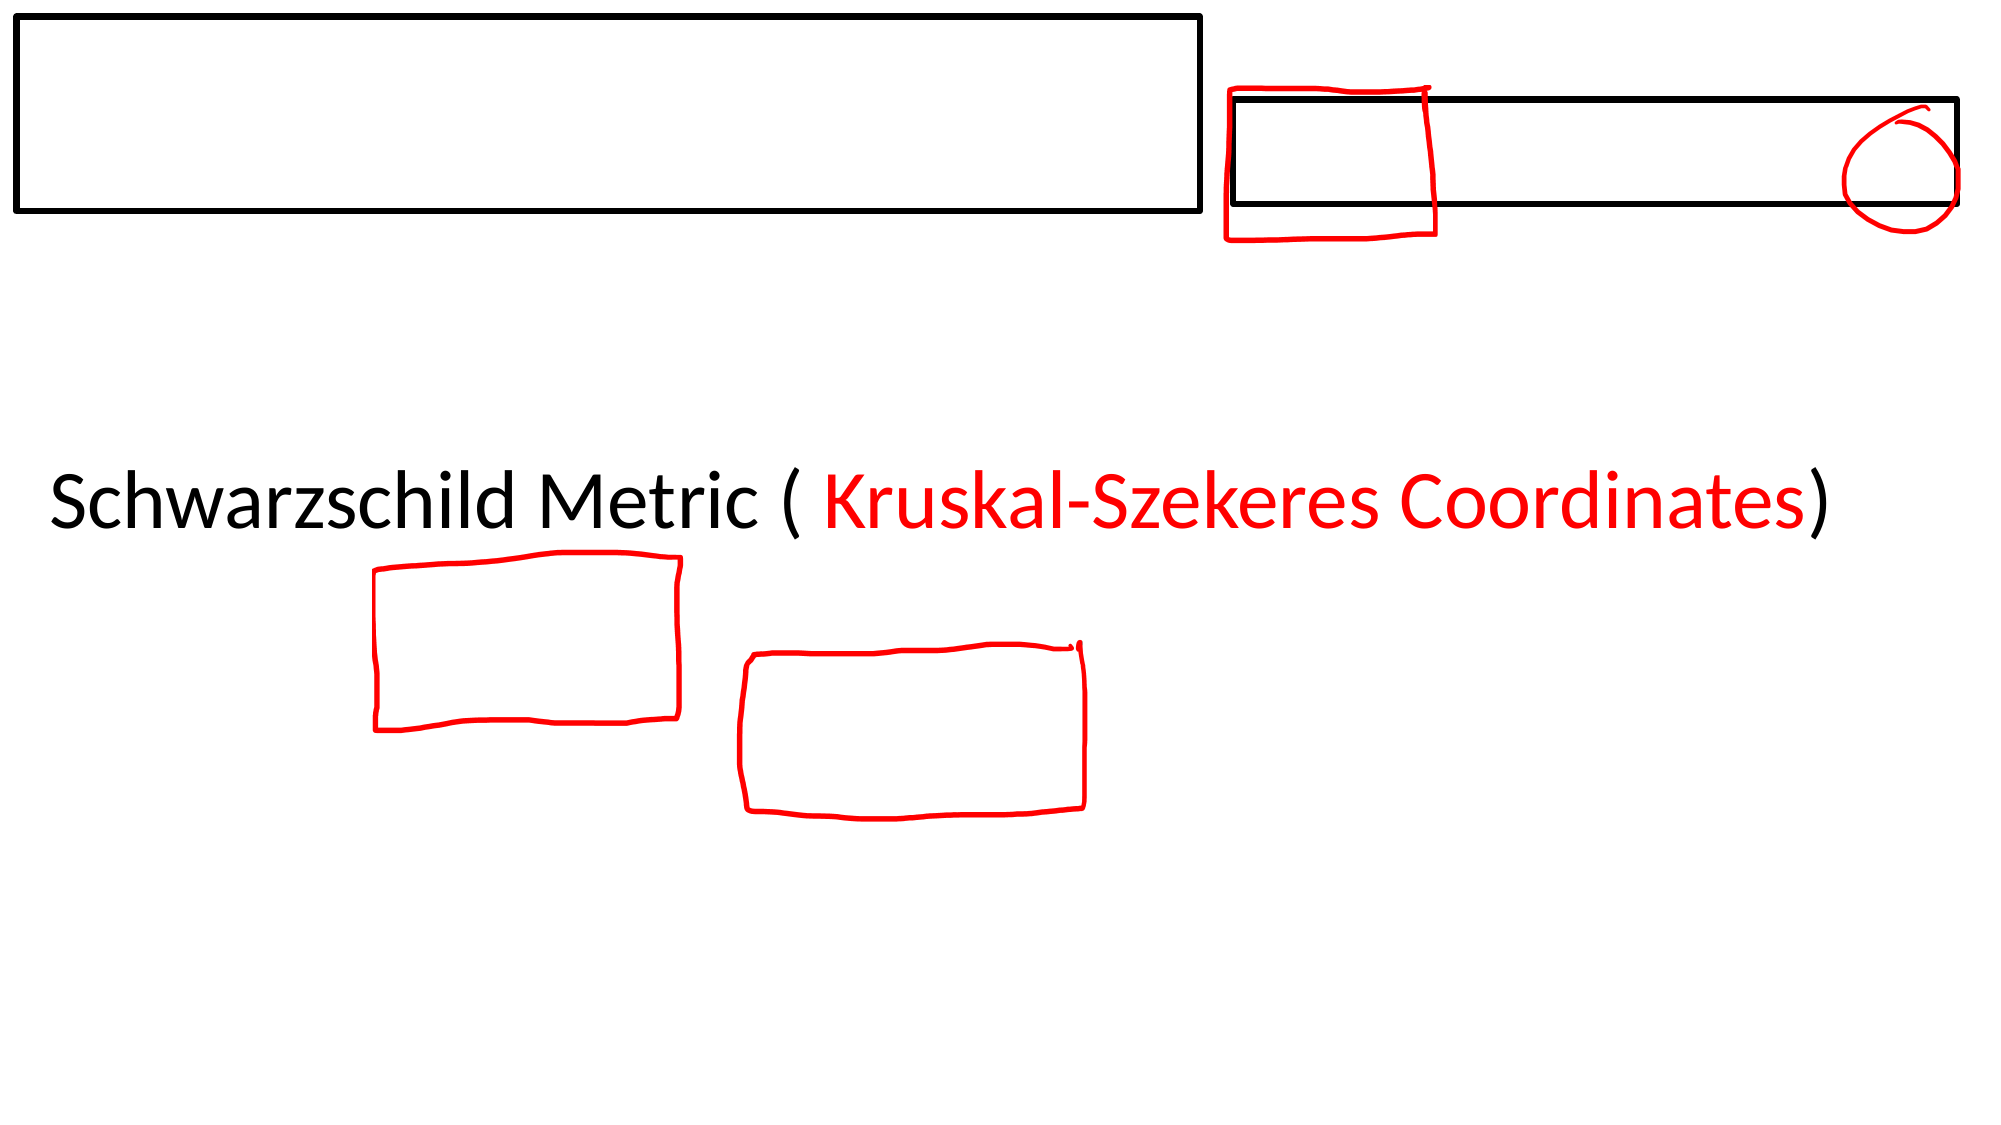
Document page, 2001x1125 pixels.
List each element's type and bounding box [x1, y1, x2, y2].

picture [372, 85, 1970, 830]
